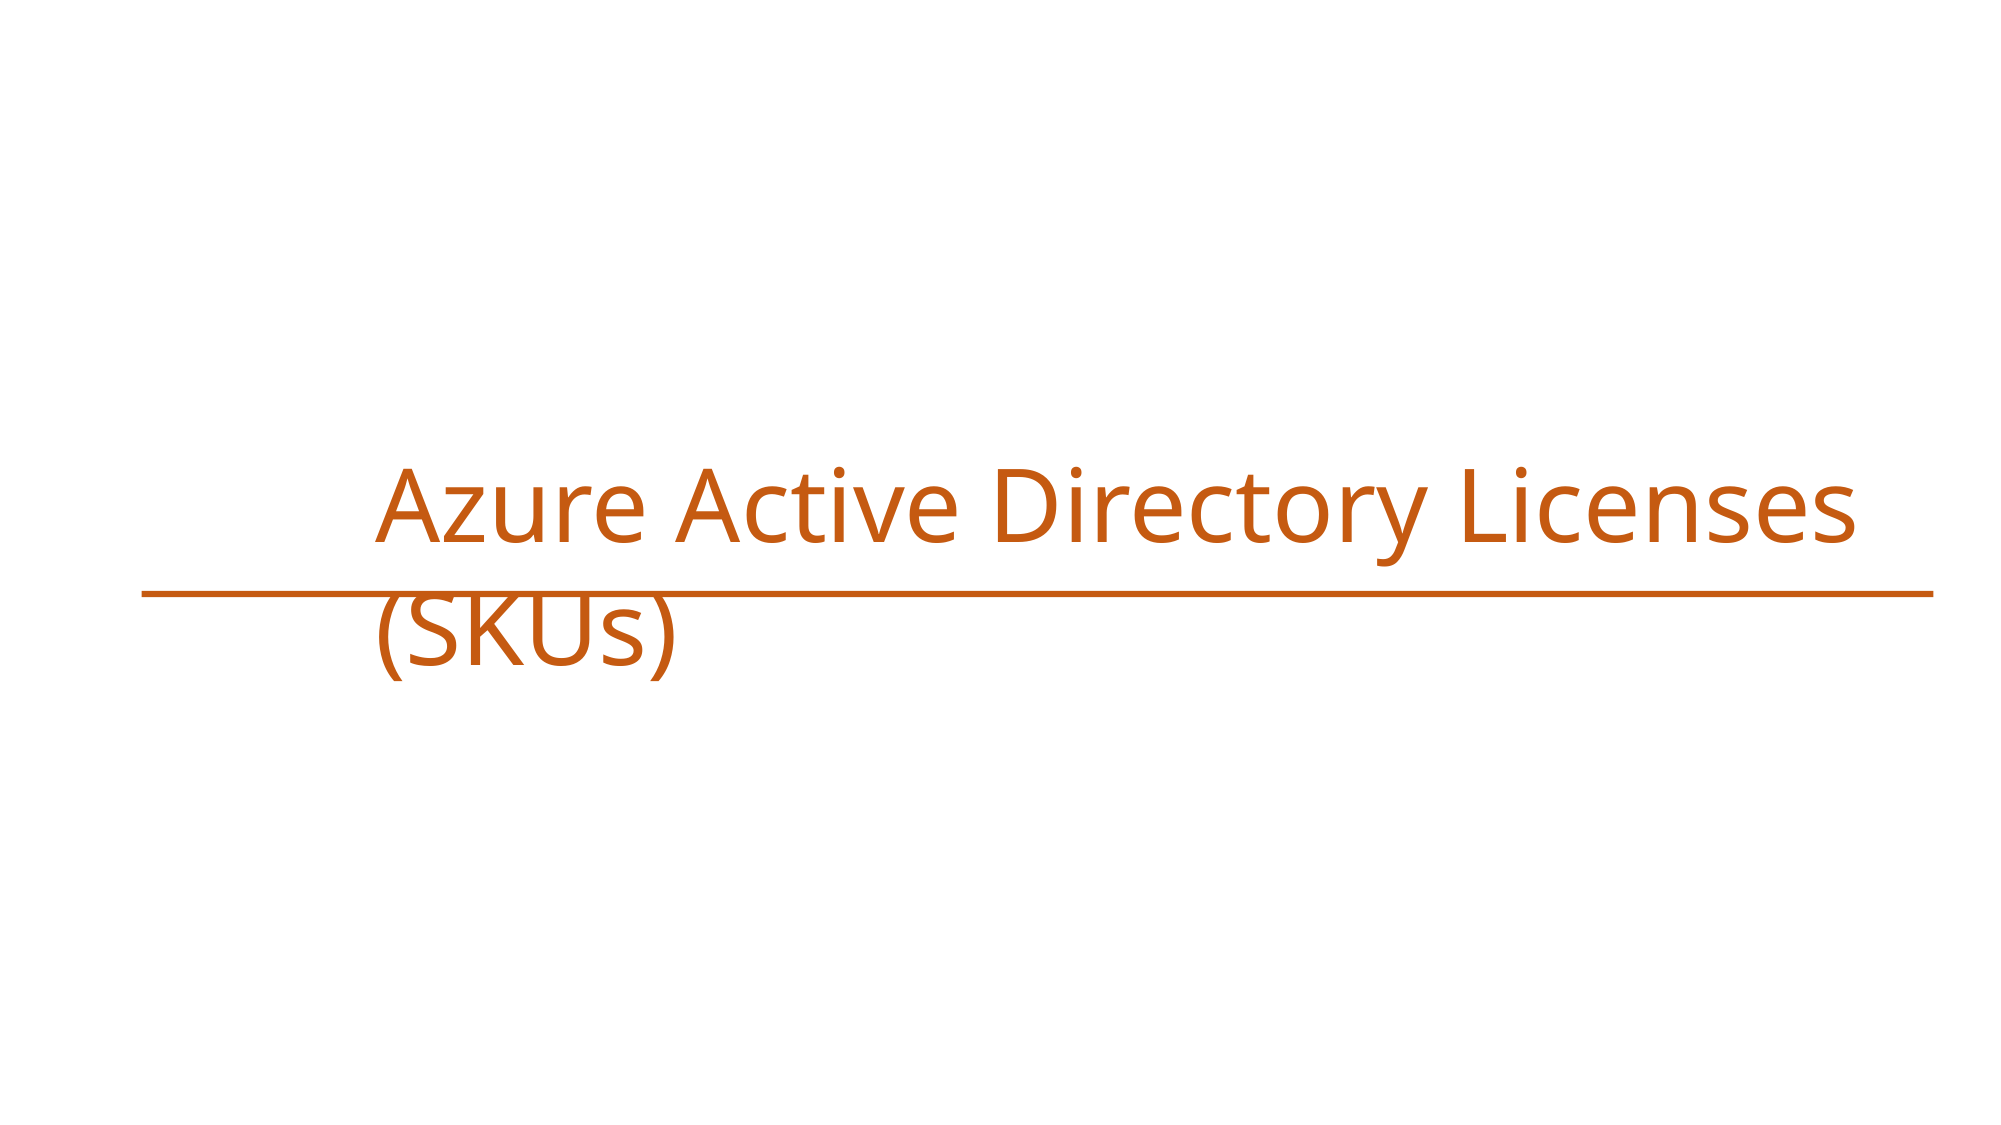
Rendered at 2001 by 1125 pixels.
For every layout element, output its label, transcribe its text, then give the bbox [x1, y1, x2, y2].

title Azure Active Directory Licenses (SKUs) [373, 438, 1940, 686]
